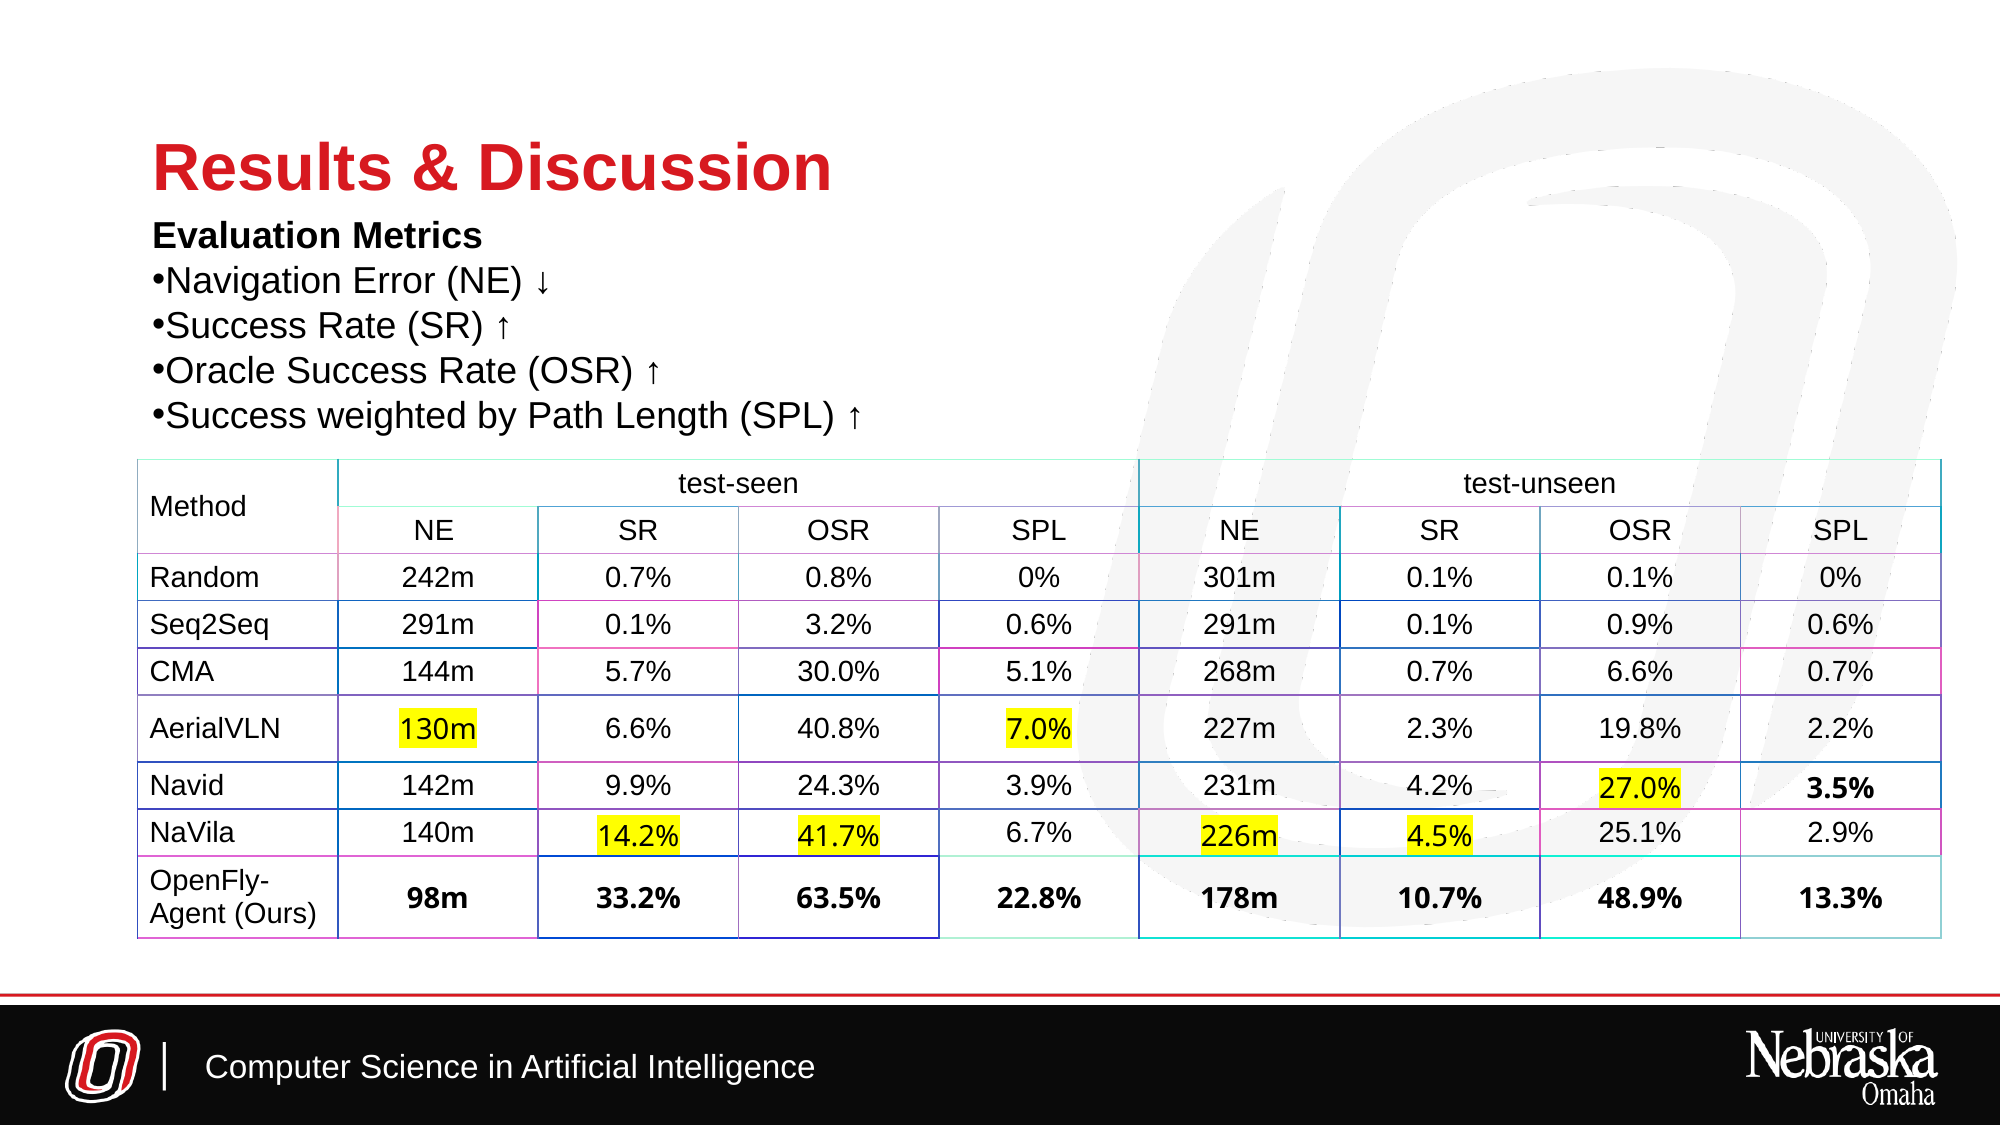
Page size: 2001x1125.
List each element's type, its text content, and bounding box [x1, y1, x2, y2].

footer Computer Science in Artificial Intelligence [189, 1035, 1672, 1096]
text_box Evaluation Metrics Navigation Error (NE) ↓ Success Rate (SR) ↑ Oracle Success Rate (OSR) ↑ Success weighted by Path Length (SPL) ↑ [137, 203, 1138, 444]
title Results & Discussion [137, 59, 1863, 278]
